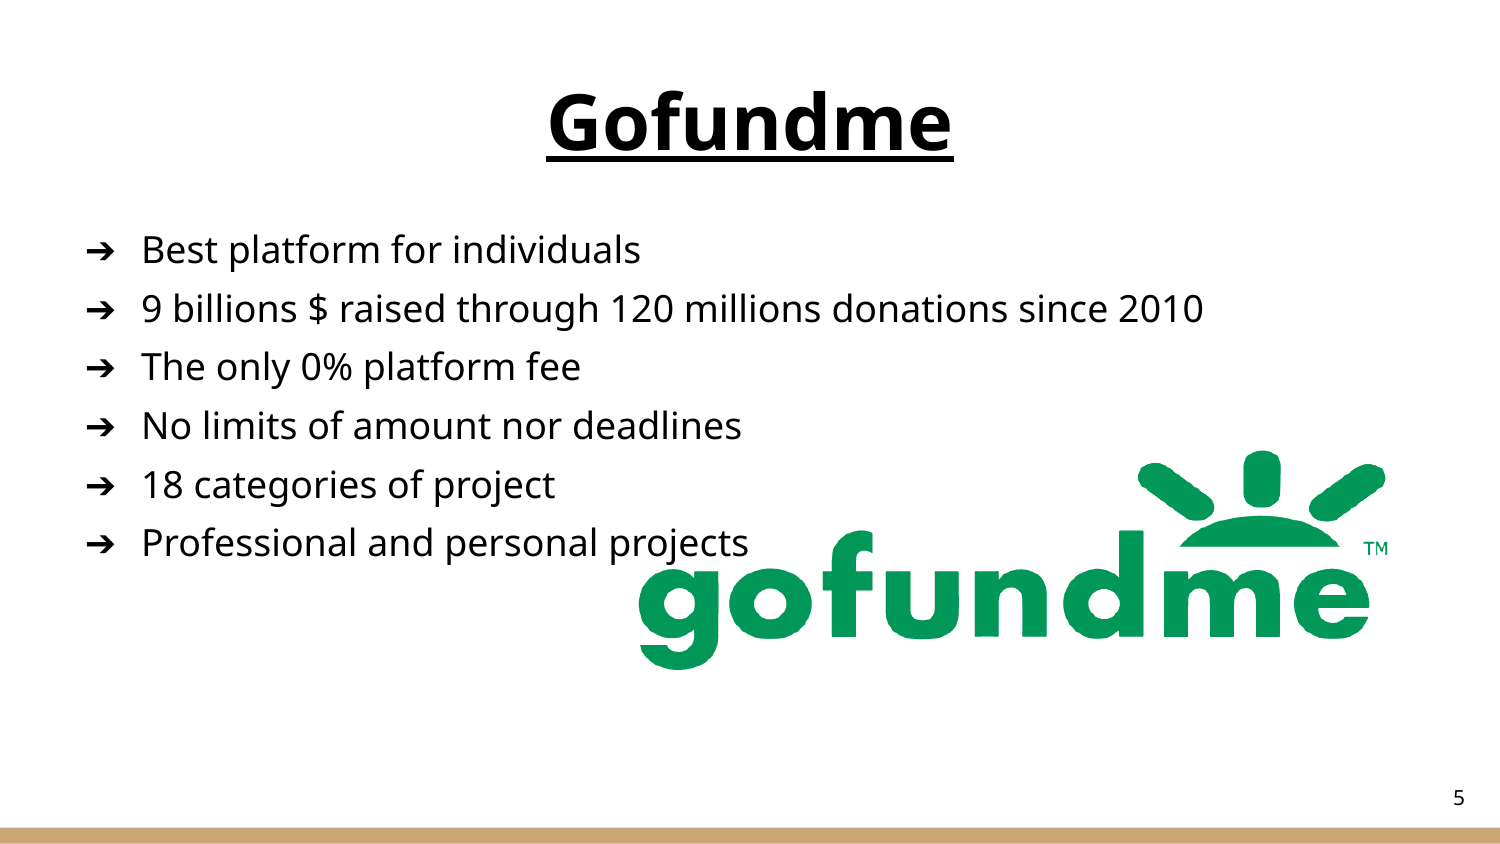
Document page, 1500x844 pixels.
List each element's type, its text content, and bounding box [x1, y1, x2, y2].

picture [622, 343, 1403, 777]
slide_number ‹#› [1389, 764, 1480, 830]
title Gofundme [51, 51, 1449, 189]
list Best platform for individuals 9 billions $ raised through 120 millions donations since 2010 The only 0% platform fee No limits of amount nor deadlines 18 categories of project Professional and personal projects [51, 200, 1449, 752]
